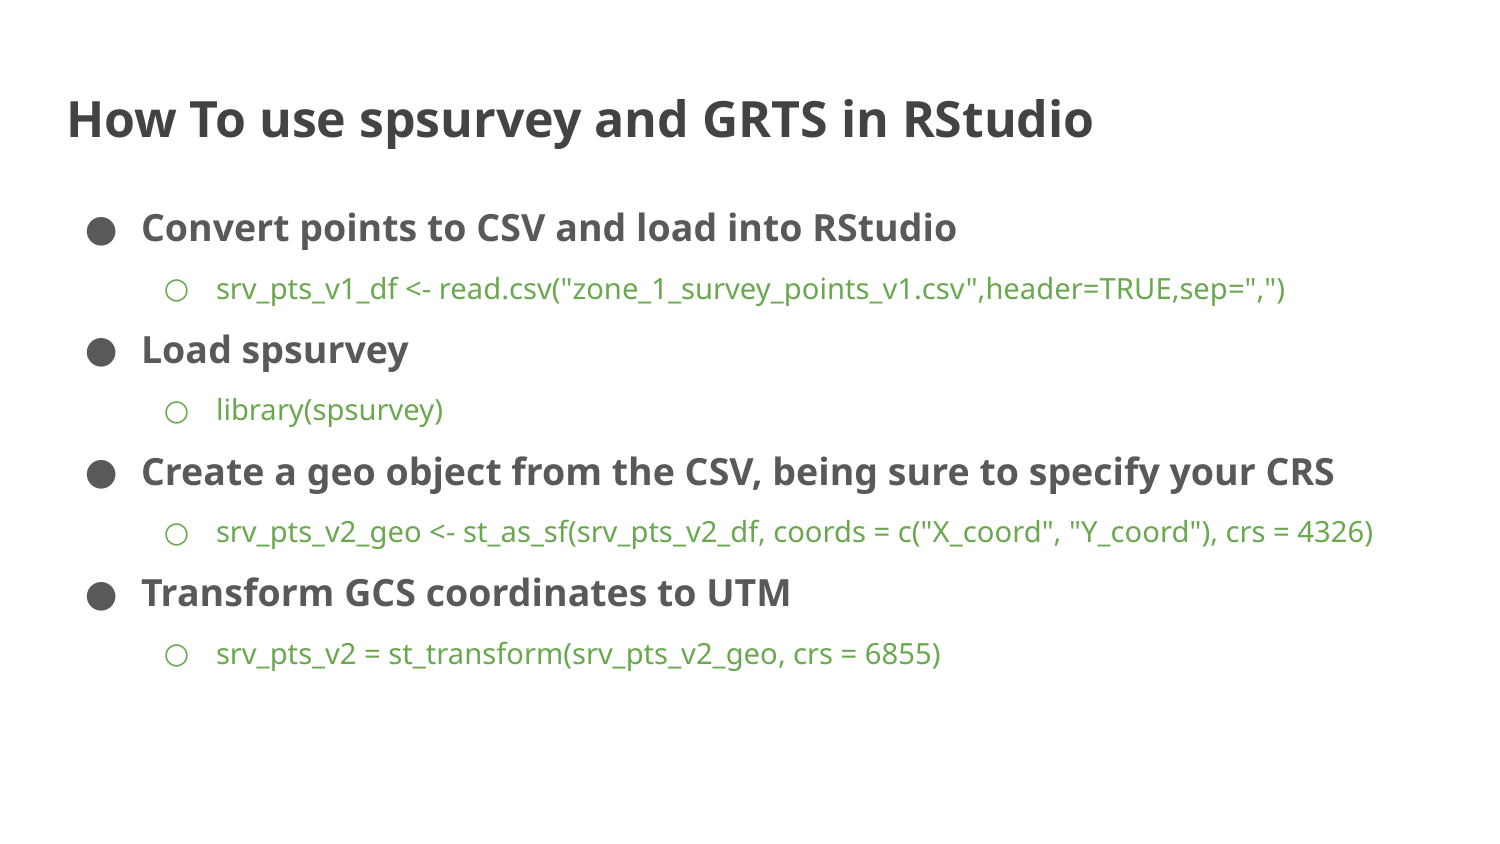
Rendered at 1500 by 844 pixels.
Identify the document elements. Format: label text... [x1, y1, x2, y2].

title How To use spsurvey and GRTS in RStudio [51, 72, 1449, 167]
list Convert points to CSV and load into RStudio srv_pts_v1_df <- read.csv("zone_1_survey_points_v1.csv",header=TRUE,sep=",") Load spsurvey library(spsurvey) Create a geo object from the CSV, being sure to specify your CRS srv_pts_v2_geo <- st_as_sf(srv_pts_v2_df, coords = c("X_coord", "Y_coord"), crs = 4326) Transform GCS coordinates to UTM srv_pts_v2 = st_transform(srv_pts_v2_geo, crs = 6855) [51, 189, 1449, 844]
